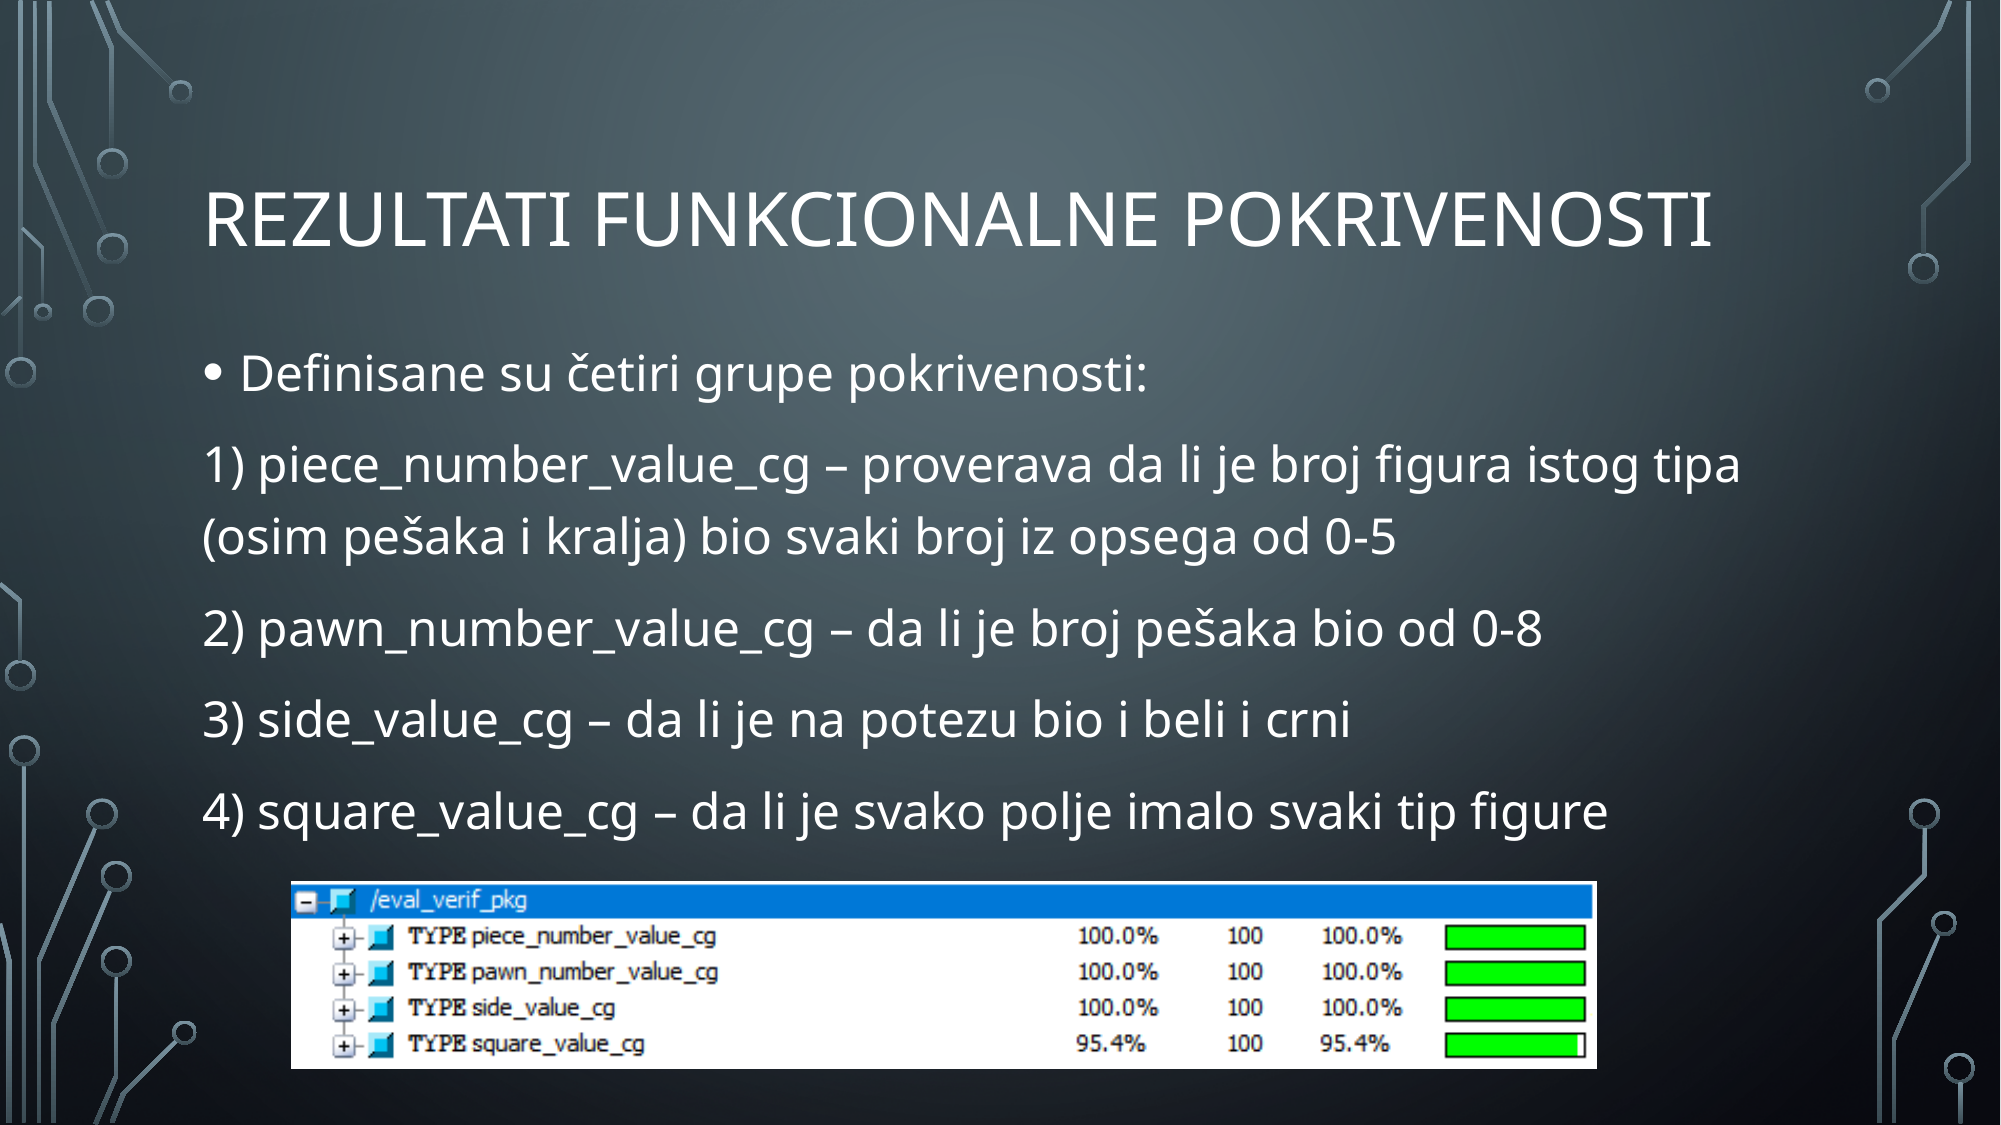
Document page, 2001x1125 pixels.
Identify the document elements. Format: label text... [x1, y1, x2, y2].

picture [291, 881, 1597, 1069]
list Definisane su četiri grupe pokrivenosti: 1) piece_number_value_cg – proverava da li je broj figura istog tipa (osim pešaka i kralja) bio svaki broj iz opsega od 0-5 2) pawn_number_value_cg – da li je broj pešaka bio od 0-8 3) side_value_cg – da li je na potezu bio i beli i crni 4) square_value_cg – da li je svako polje imalo svaki tip figure [187, 322, 1813, 848]
title Rezultati Funkcionalne pokrivenosti [187, 101, 1813, 322]
